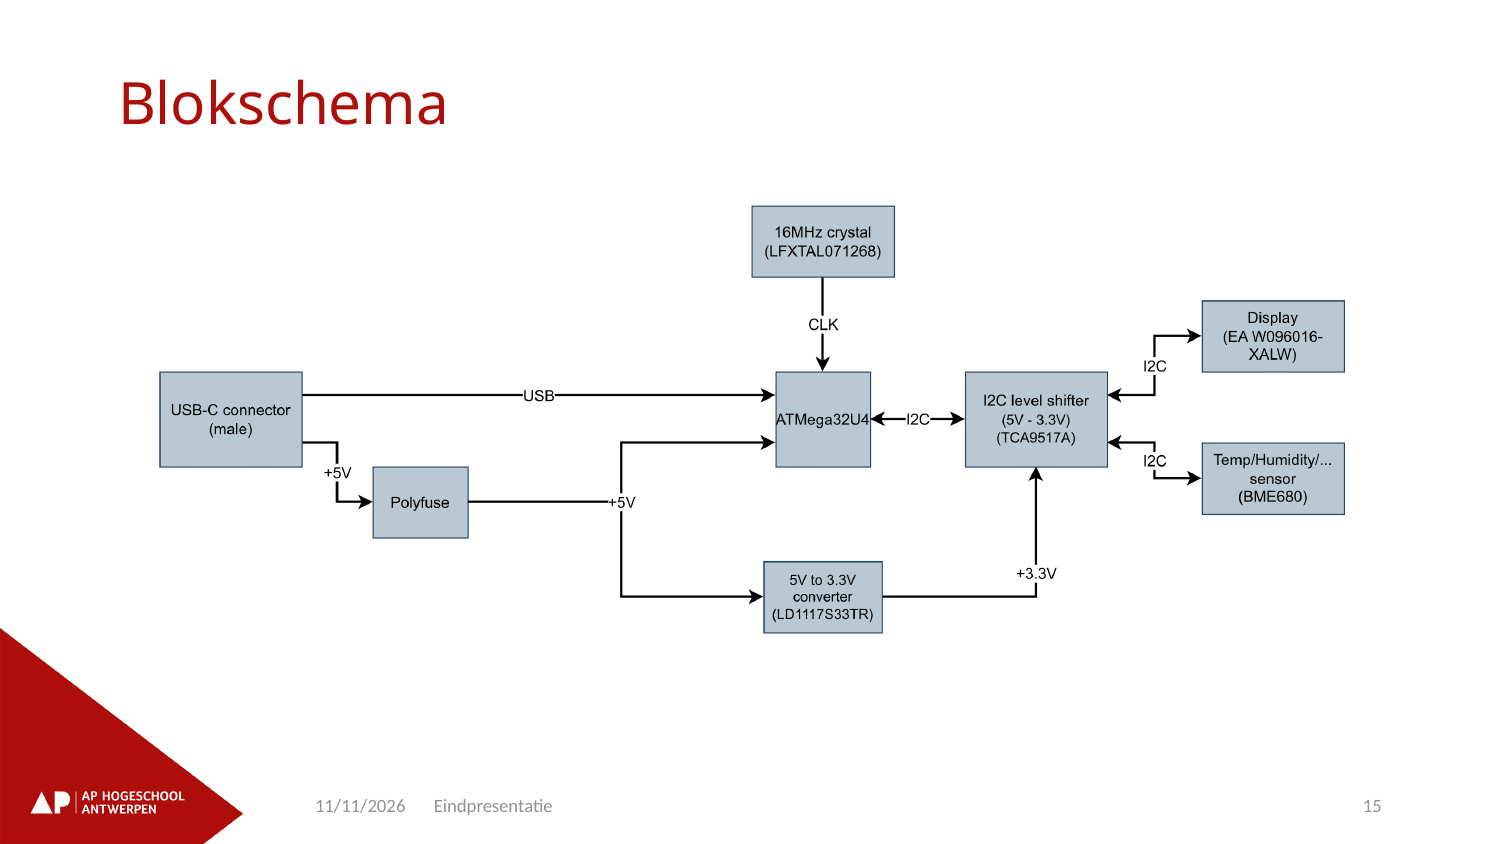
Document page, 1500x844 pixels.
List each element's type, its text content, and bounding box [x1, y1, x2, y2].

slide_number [300, 782, 418, 827]
picture [0, 204, 1360, 844]
title Blokschema [103, 66, 1397, 141]
footer Eindpresentatie [418, 782, 1263, 827]
slide_number 15 [1263, 782, 1397, 827]
